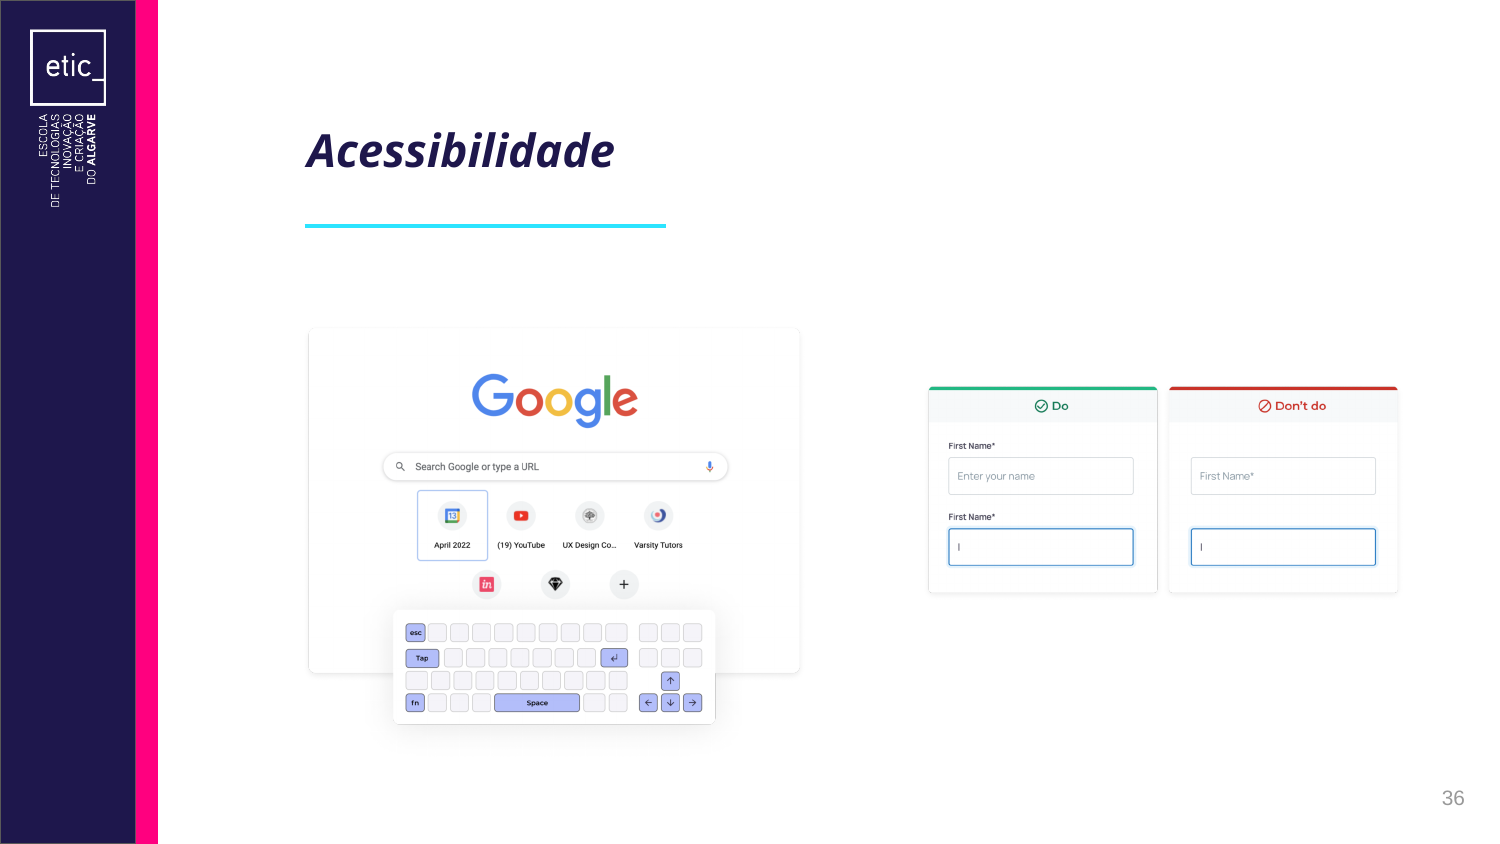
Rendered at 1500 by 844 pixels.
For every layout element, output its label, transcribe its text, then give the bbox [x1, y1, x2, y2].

title Acessibilidade [292, 80, 1162, 219]
picture [30, 29, 106, 207]
picture [921, 382, 1404, 601]
slide_number ‹#› [1389, 764, 1480, 830]
picture [301, 324, 806, 763]
